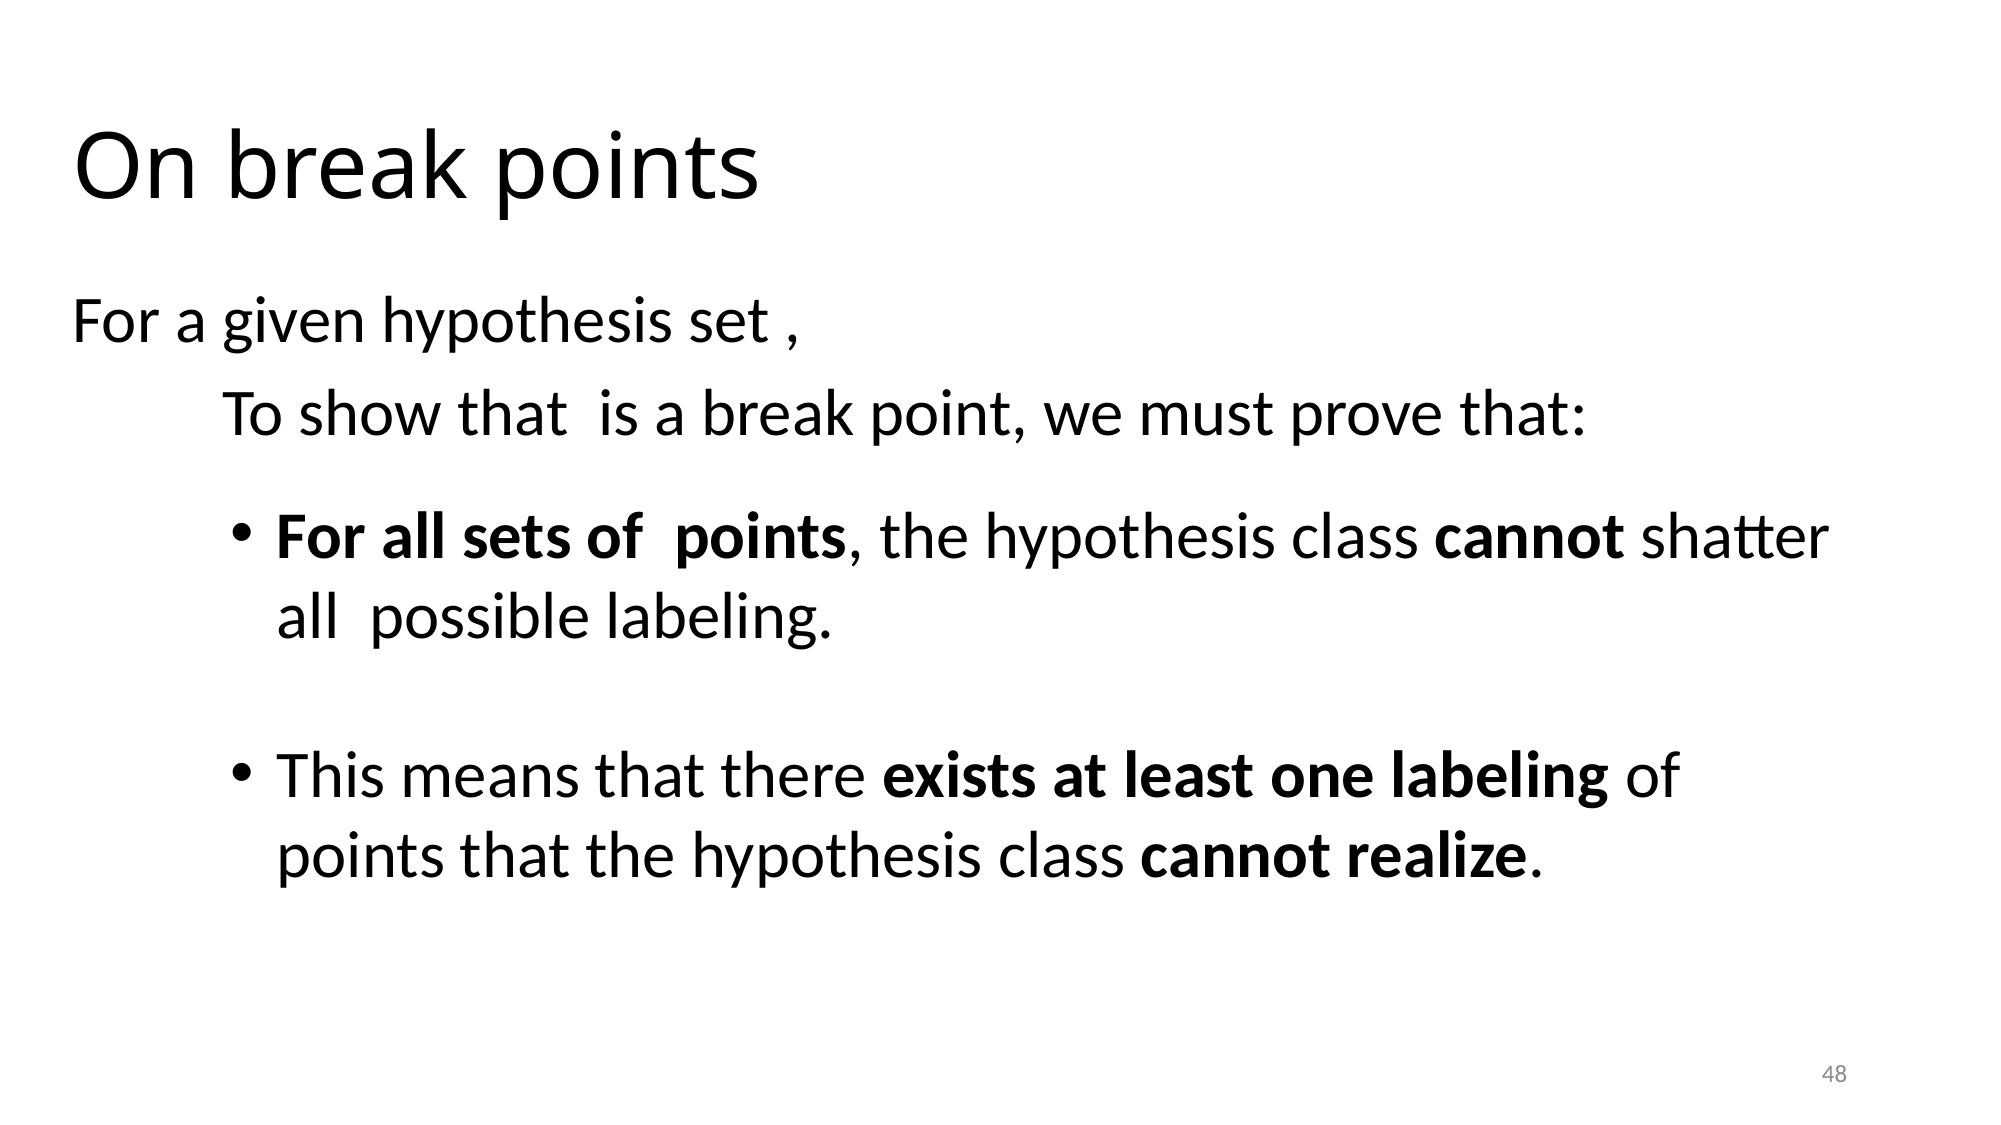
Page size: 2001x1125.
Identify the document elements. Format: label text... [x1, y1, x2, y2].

title On break points [56, 59, 1863, 278]
slide_number 48 [1412, 1042, 1863, 1103]
